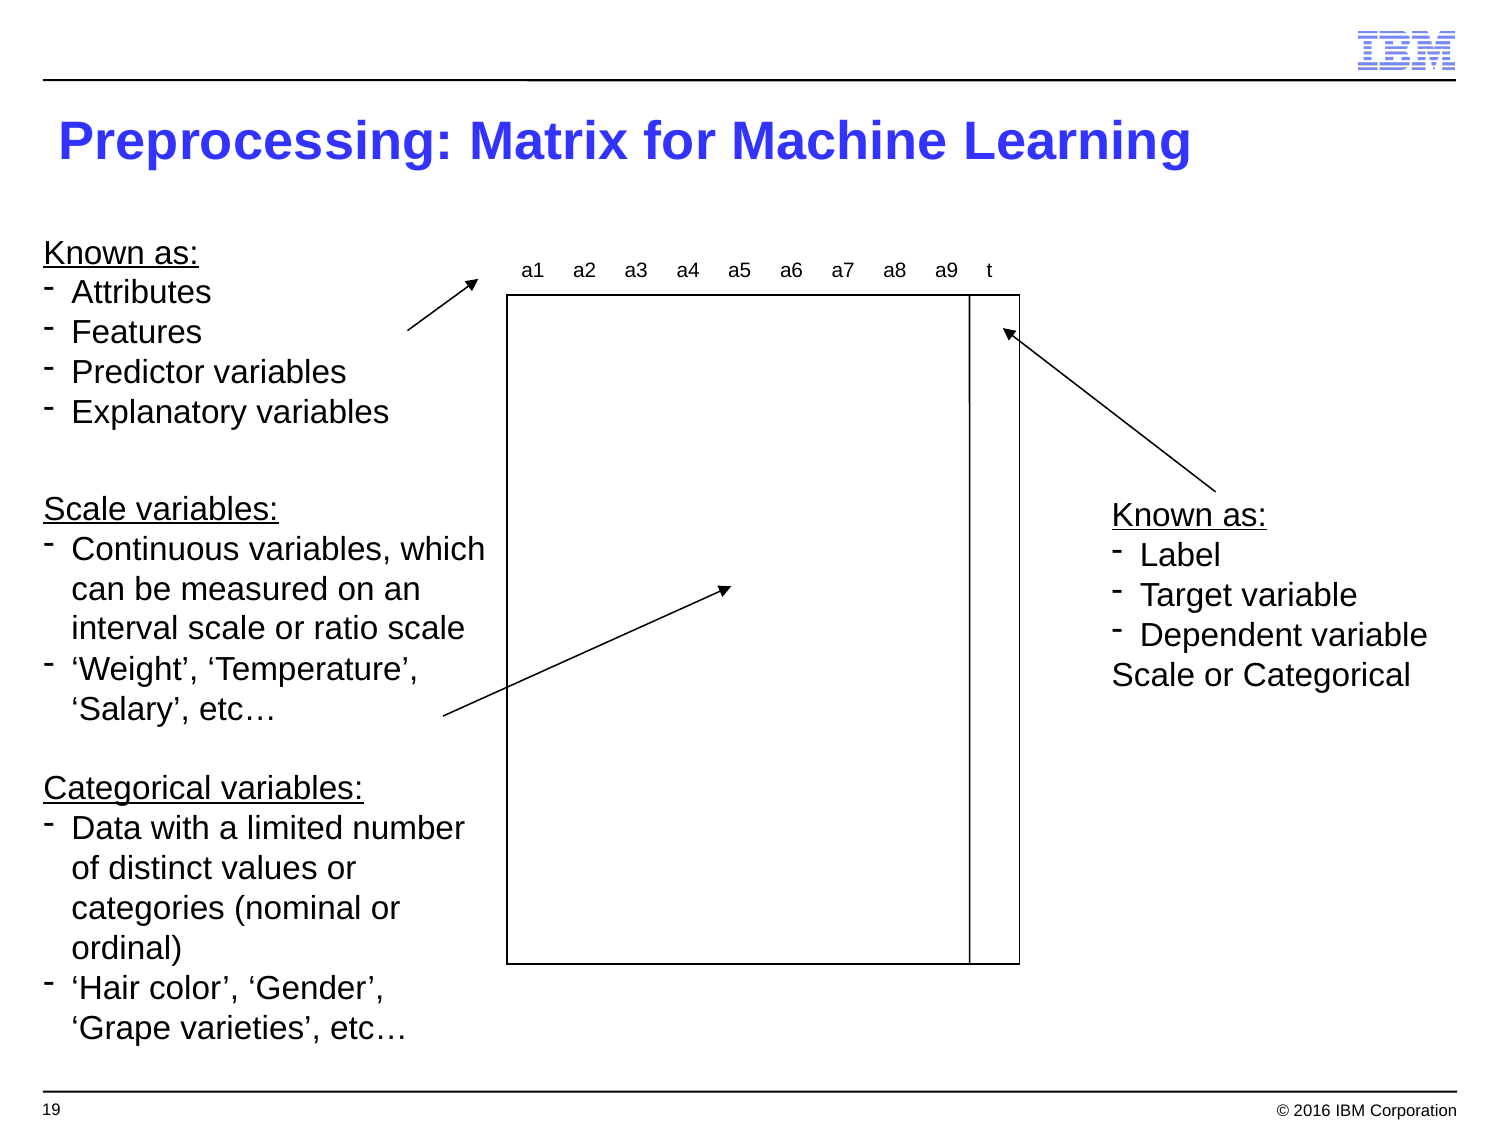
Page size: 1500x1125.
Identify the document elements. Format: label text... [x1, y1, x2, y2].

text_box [407, 278, 479, 333]
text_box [1002, 327, 1216, 493]
text_box a1 a2 a3 a4 a5 a6 a7 a8 a9 t [506, 249, 1020, 290]
text_box Scale variables: Continuous variables, which can be measured on an interval scale or ratio scale ‘Weight’, ‘Temperature’, ‘Salary’, etc… Categorical variables: Data with a limited number of distinct values or categories (nominal or ordinal) ‘Hair color’, ‘Gender’, ‘Grape varieties’, etc… [28, 479, 507, 1054]
picture [1358, 31, 1455, 70]
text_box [442, 585, 732, 717]
text_box [506, 294, 1020, 965]
text_box Known as: Label Target variable Dependent variable Scale or Categorical [1096, 485, 1487, 701]
title Preprocessing: Matrix for Machine Learning [43, 97, 1446, 168]
text_box Known as: Attributes Features Predictor variables Explanatory variables [28, 223, 408, 438]
